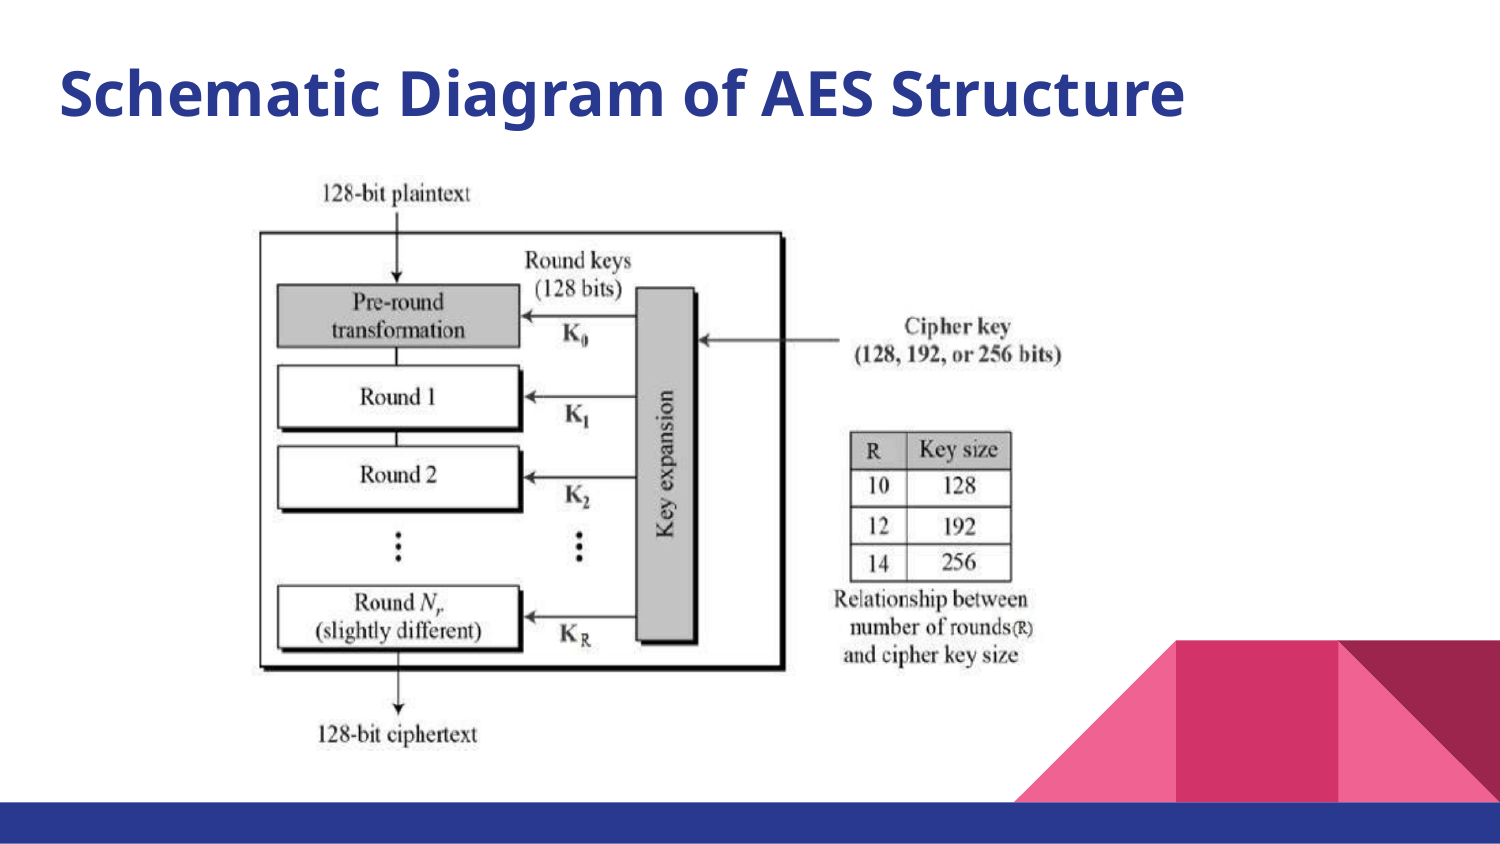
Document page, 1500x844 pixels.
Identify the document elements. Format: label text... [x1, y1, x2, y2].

title Schematic Diagram of AES Structure [44, 38, 1443, 139]
picture [230, 172, 1064, 752]
list [51, 143, 1449, 743]
